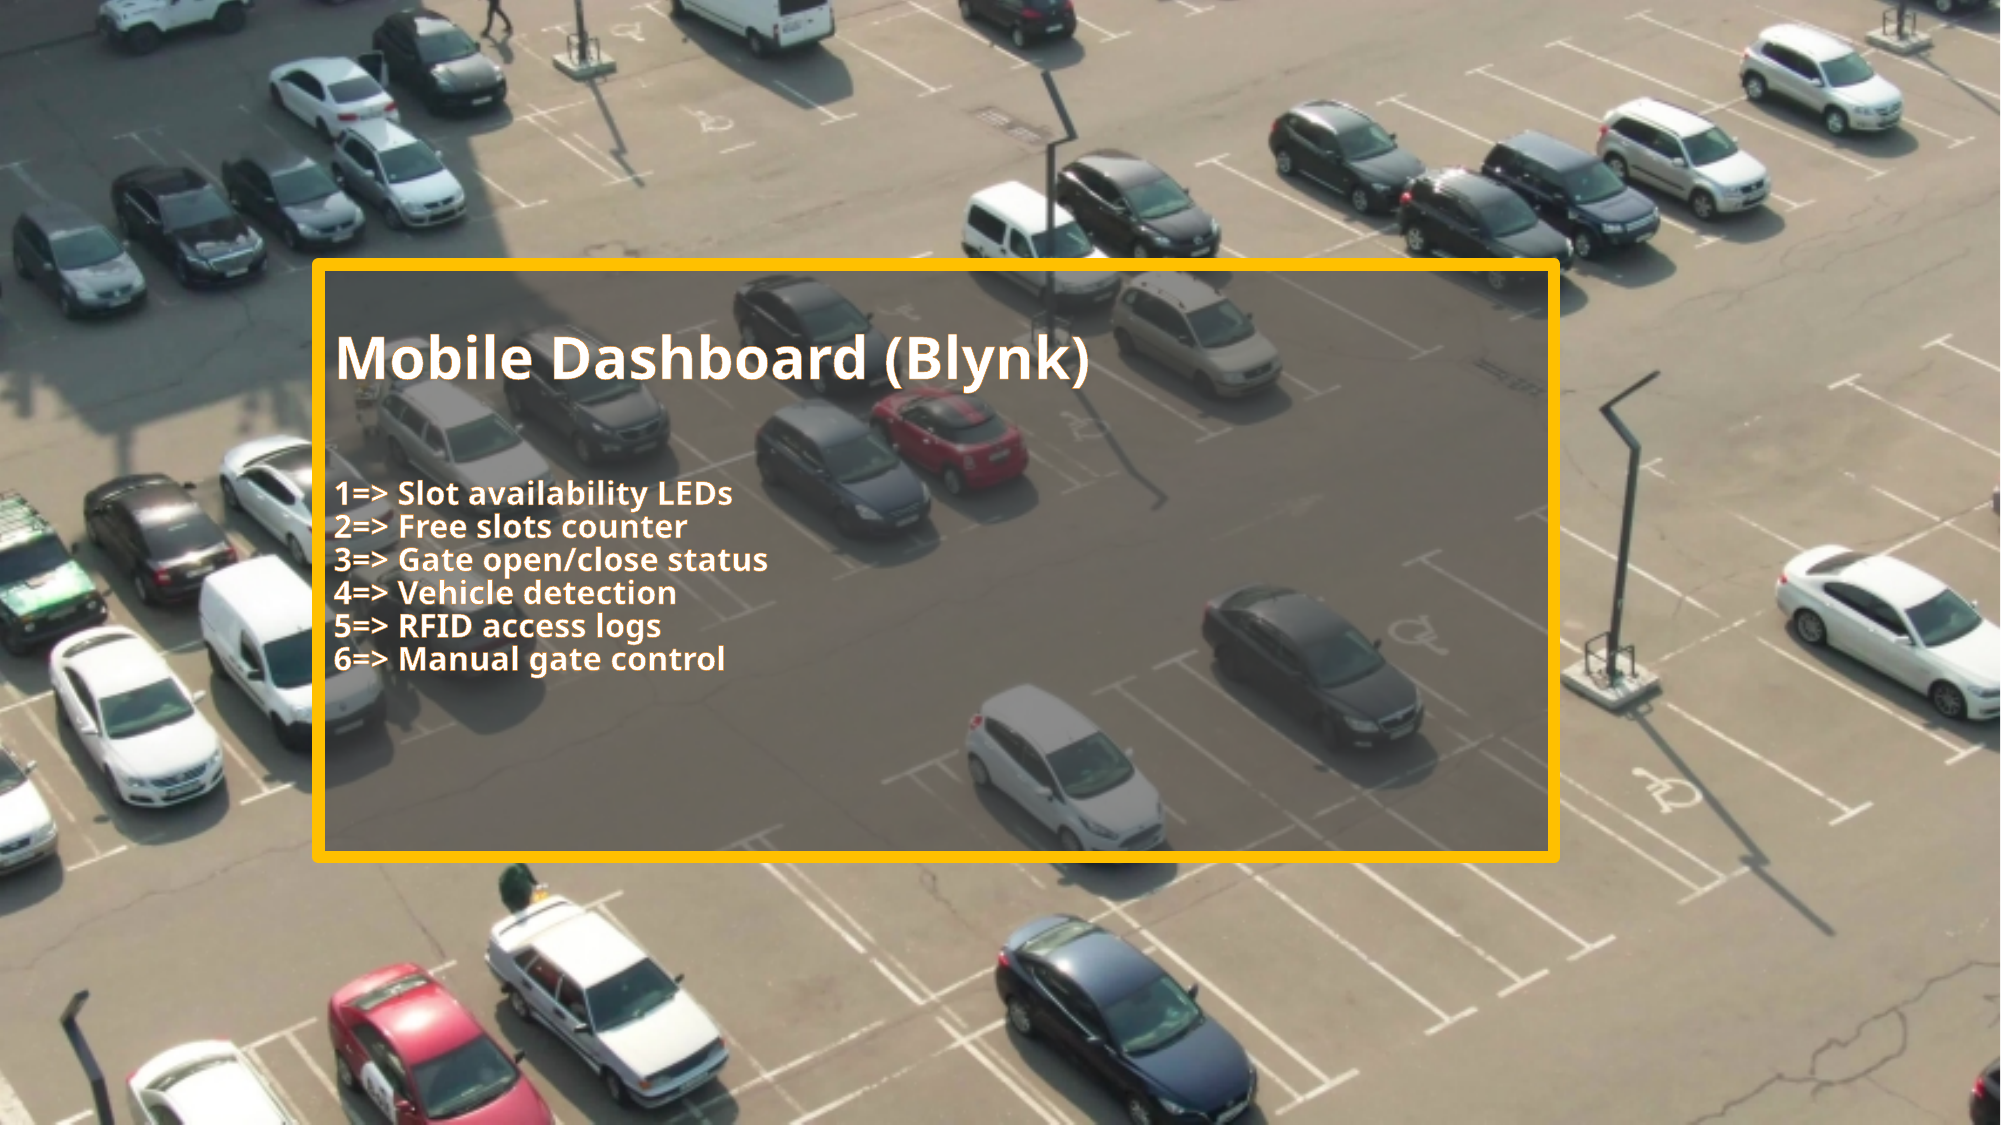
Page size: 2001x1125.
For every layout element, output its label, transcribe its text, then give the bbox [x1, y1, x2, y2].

picture [0, 0, 2001, 1125]
title Mobile Dashboard (Blynk) 1=> Slot availability LEDs 2=> Free slots counter 3=> Gate open/close status 4=> Vehicle detection 5=> RFID access logs 6=> Manual gate control [315, 261, 1557, 860]
